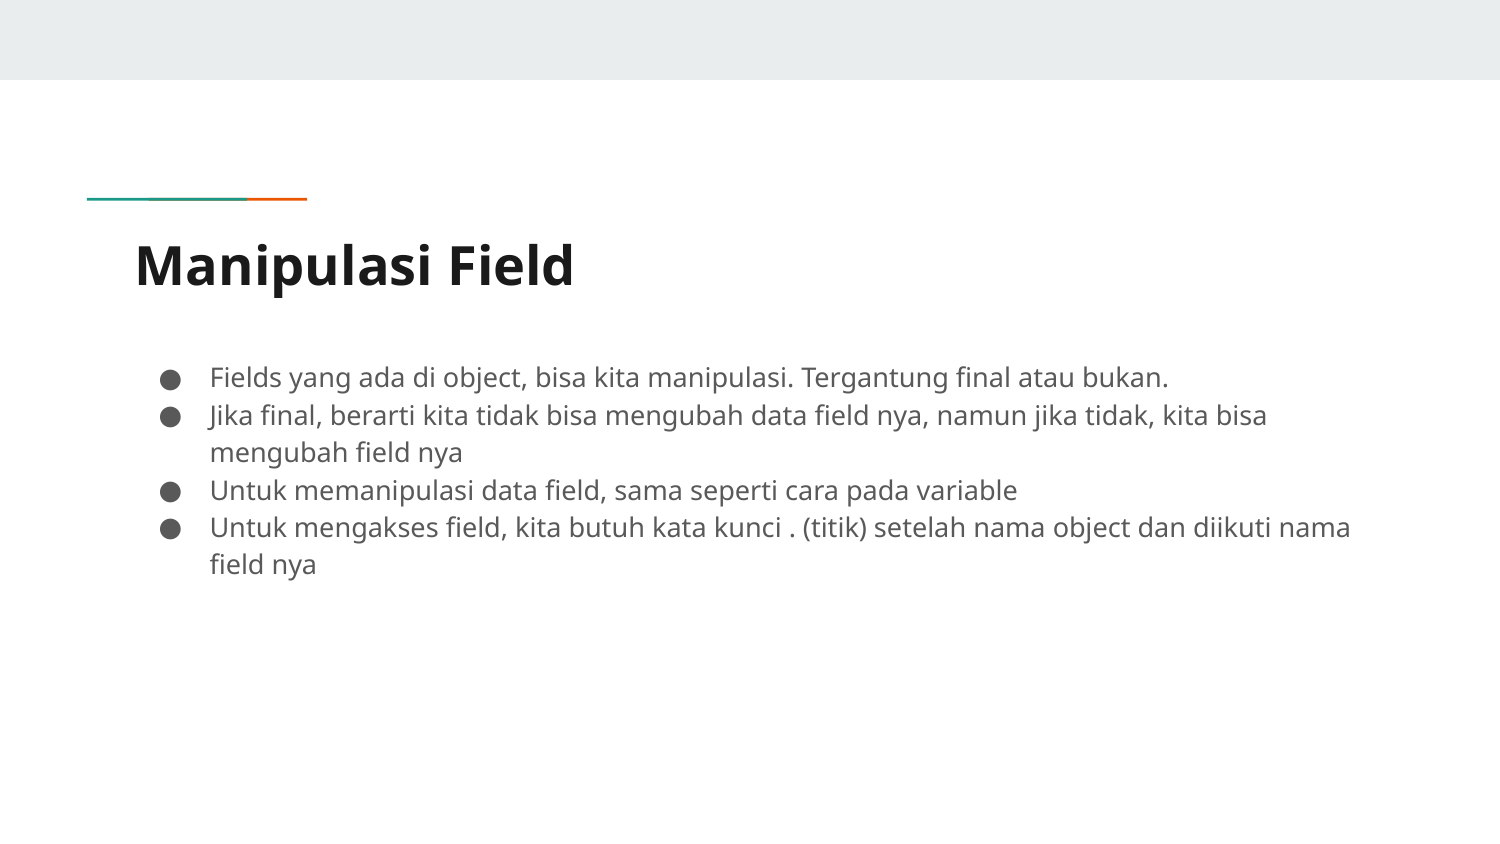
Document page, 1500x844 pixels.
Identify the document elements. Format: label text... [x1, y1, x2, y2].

list Fields yang ada di object, bisa kita manipulasi. Tergantung final atau bukan. Jika final, berarti kita tidak bisa mengubah data field nya, namun jika tidak, kita bisa mengubah field nya Untuk memanipulasi data field, sama seperti cara pada variable Untuk mengakses field, kita butuh kata kunci . (titik) setelah nama object dan diikuti nama field nya [119, 341, 1381, 712]
title Manipulasi Field [119, 216, 1381, 305]
